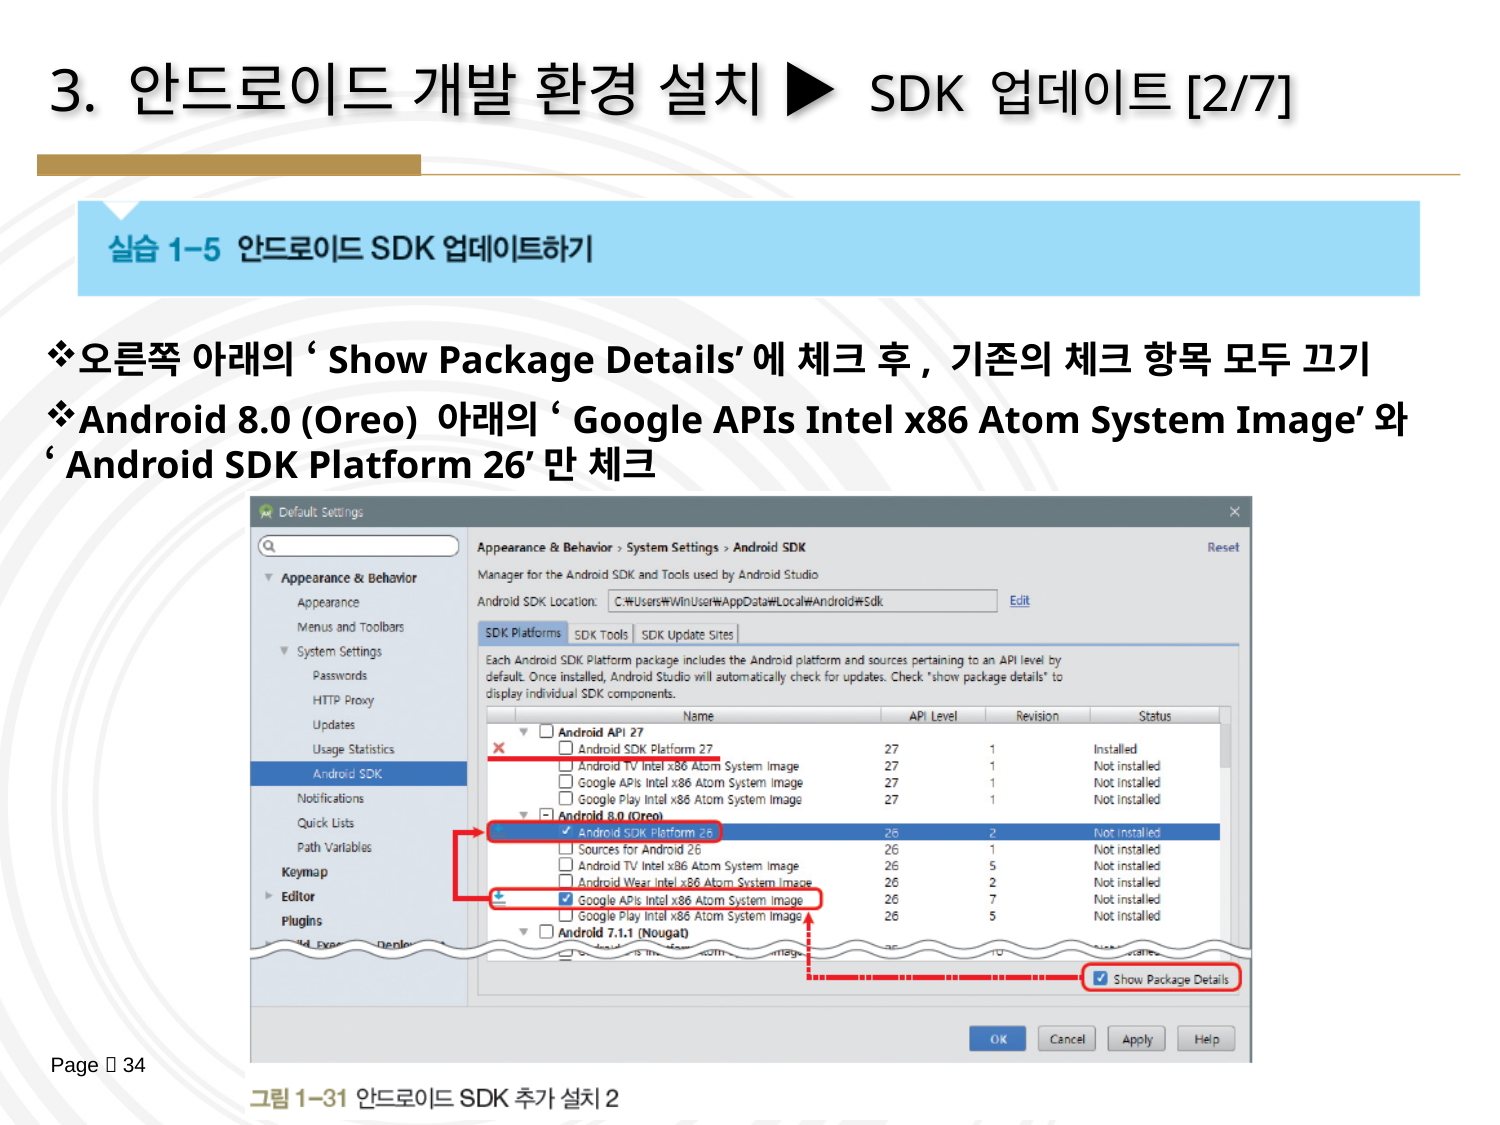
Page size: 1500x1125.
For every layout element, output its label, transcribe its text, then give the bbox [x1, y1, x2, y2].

title 3. 안드로이드 개발 환경 설치 ▶ SDK 업데이트[2/7] [48, 53, 1448, 161]
list 오른쪽 아래의 ‘Show Package Details’에 체크 후, 기존의 체크 항목 모두 끄기 Android 8.0 (Oreo) 아래의 ‘Google APIs Intel x86 Atom System Image’와 ‘Android SDK Platform 26’만 체크 [44, 335, 1500, 1051]
picture [0, 35, 1500, 1125]
